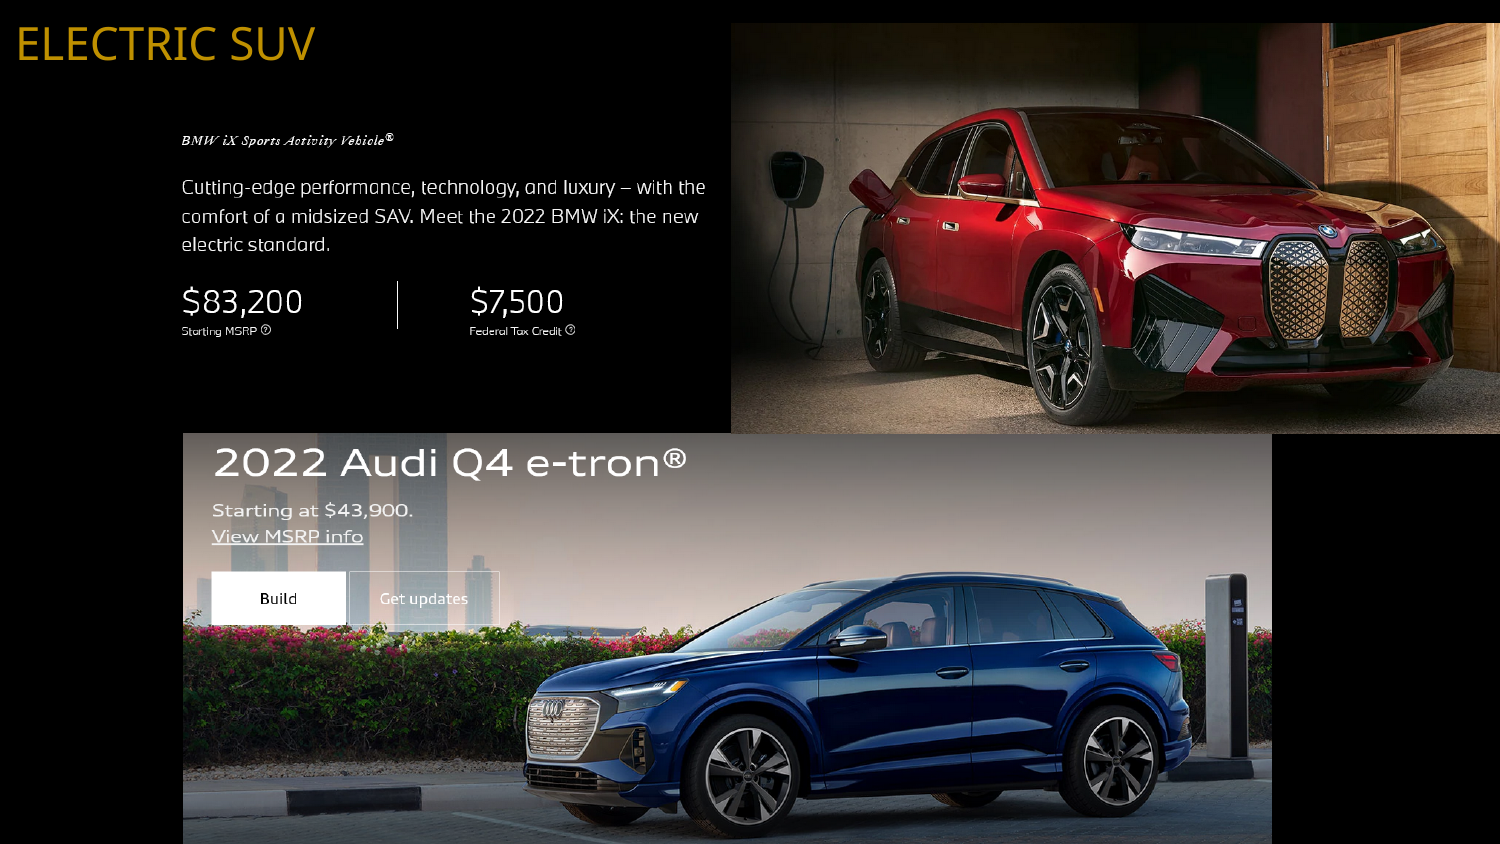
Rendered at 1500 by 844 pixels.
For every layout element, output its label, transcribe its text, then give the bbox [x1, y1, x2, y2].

text_box ELECTRIC SUV [0, 0, 336, 85]
picture [101, 23, 1500, 844]
